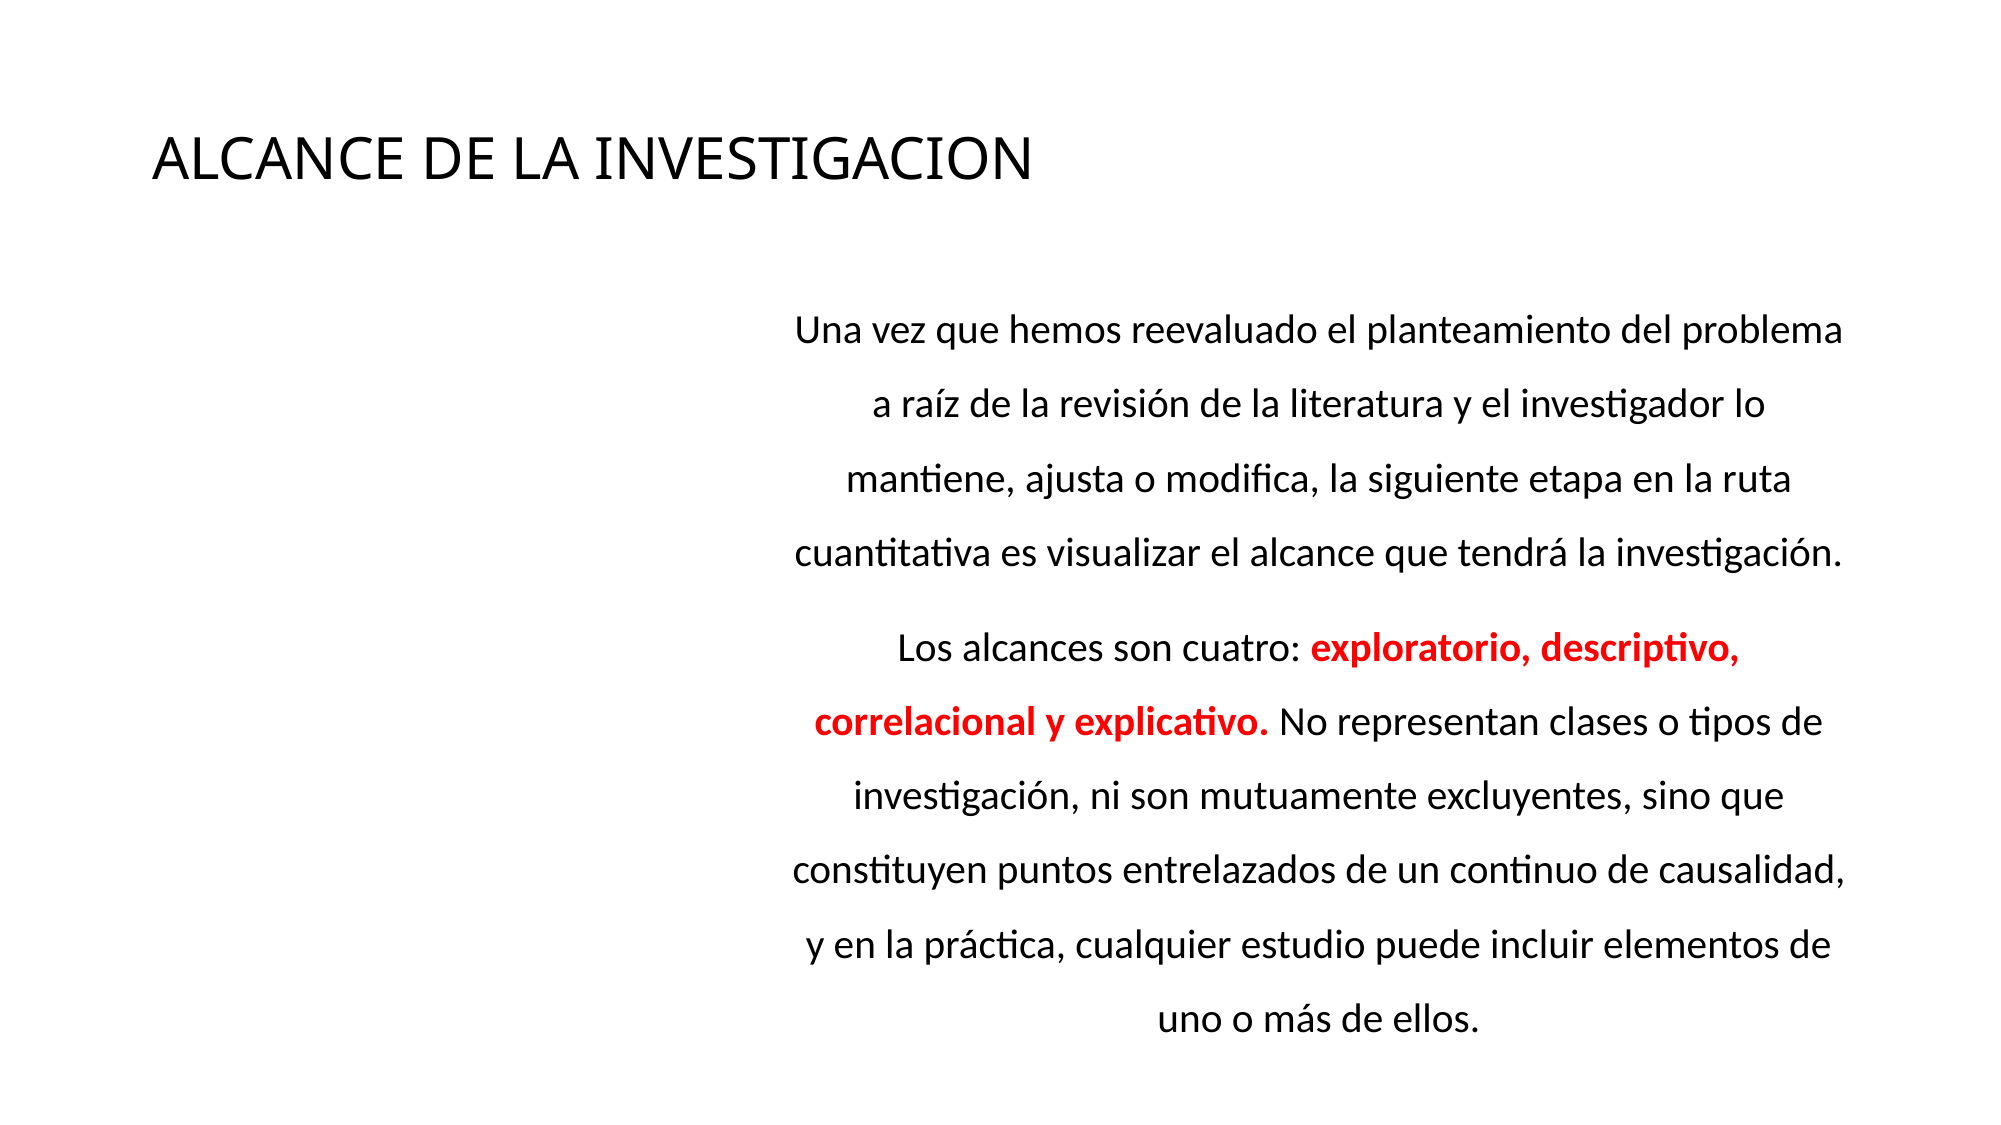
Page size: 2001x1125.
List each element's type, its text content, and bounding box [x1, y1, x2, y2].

title ALCANCE DE LA INVESTIGACION [137, 51, 1863, 270]
list Una vez que hemos reevaluado el planteamiento del problema a raíz de la revisión de la literatura y el investigador lo mantiene, ajusta o modifica, la siguiente etapa en la ruta cuantitativa es visualizar el alcance que tendrá la investigación. Los alcances son cuatro: exploratorio, descriptivo, correlacional y explicativo. No representan clases o tipos de investigación, ni son mutuamente excluyentes, sino que constituyen puntos entrelazados de un continuo de causalidad, y en la práctica, cualquier estudio puede incluir elementos de uno o más de ellos. [775, 234, 1863, 1084]
